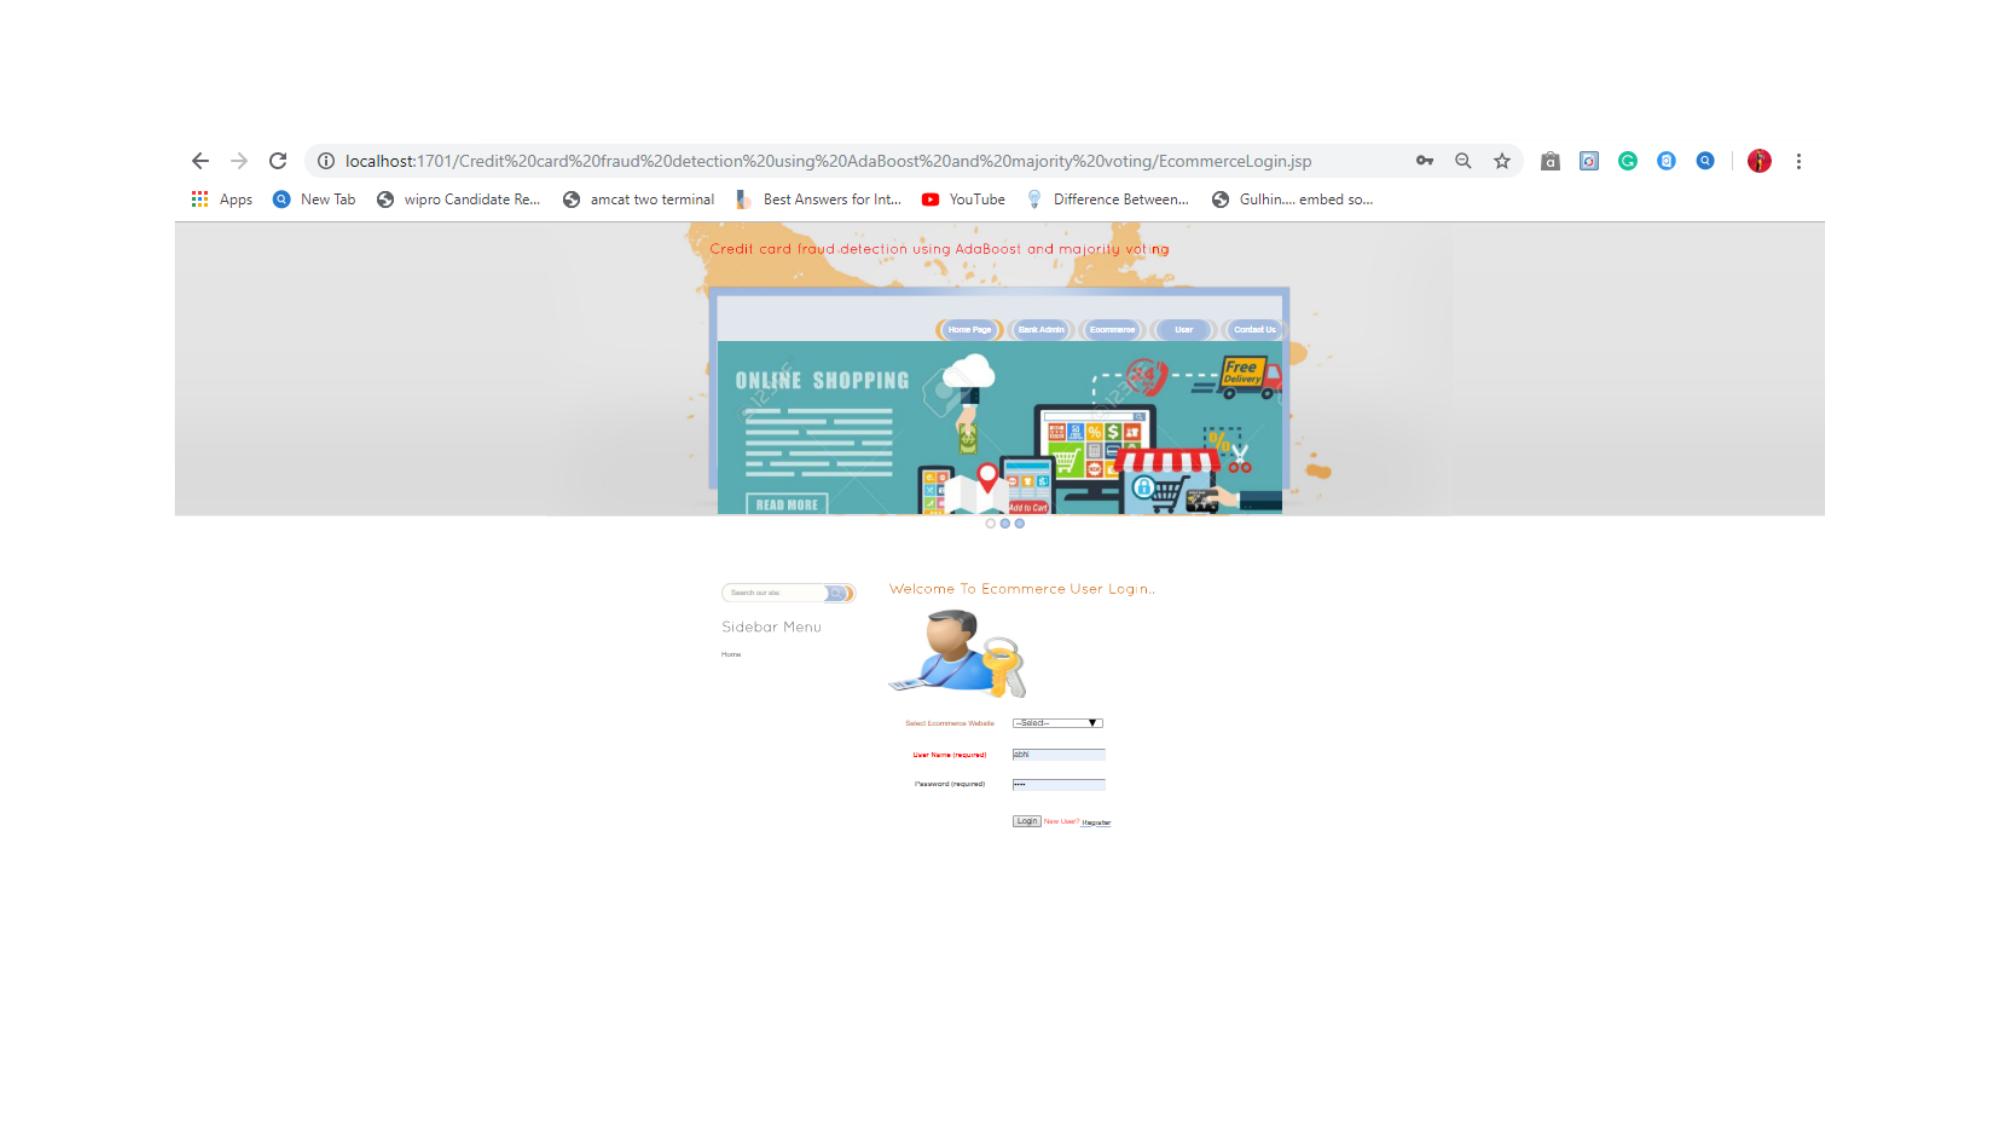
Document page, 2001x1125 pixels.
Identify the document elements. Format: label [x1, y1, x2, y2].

picture [174, 139, 1825, 973]
